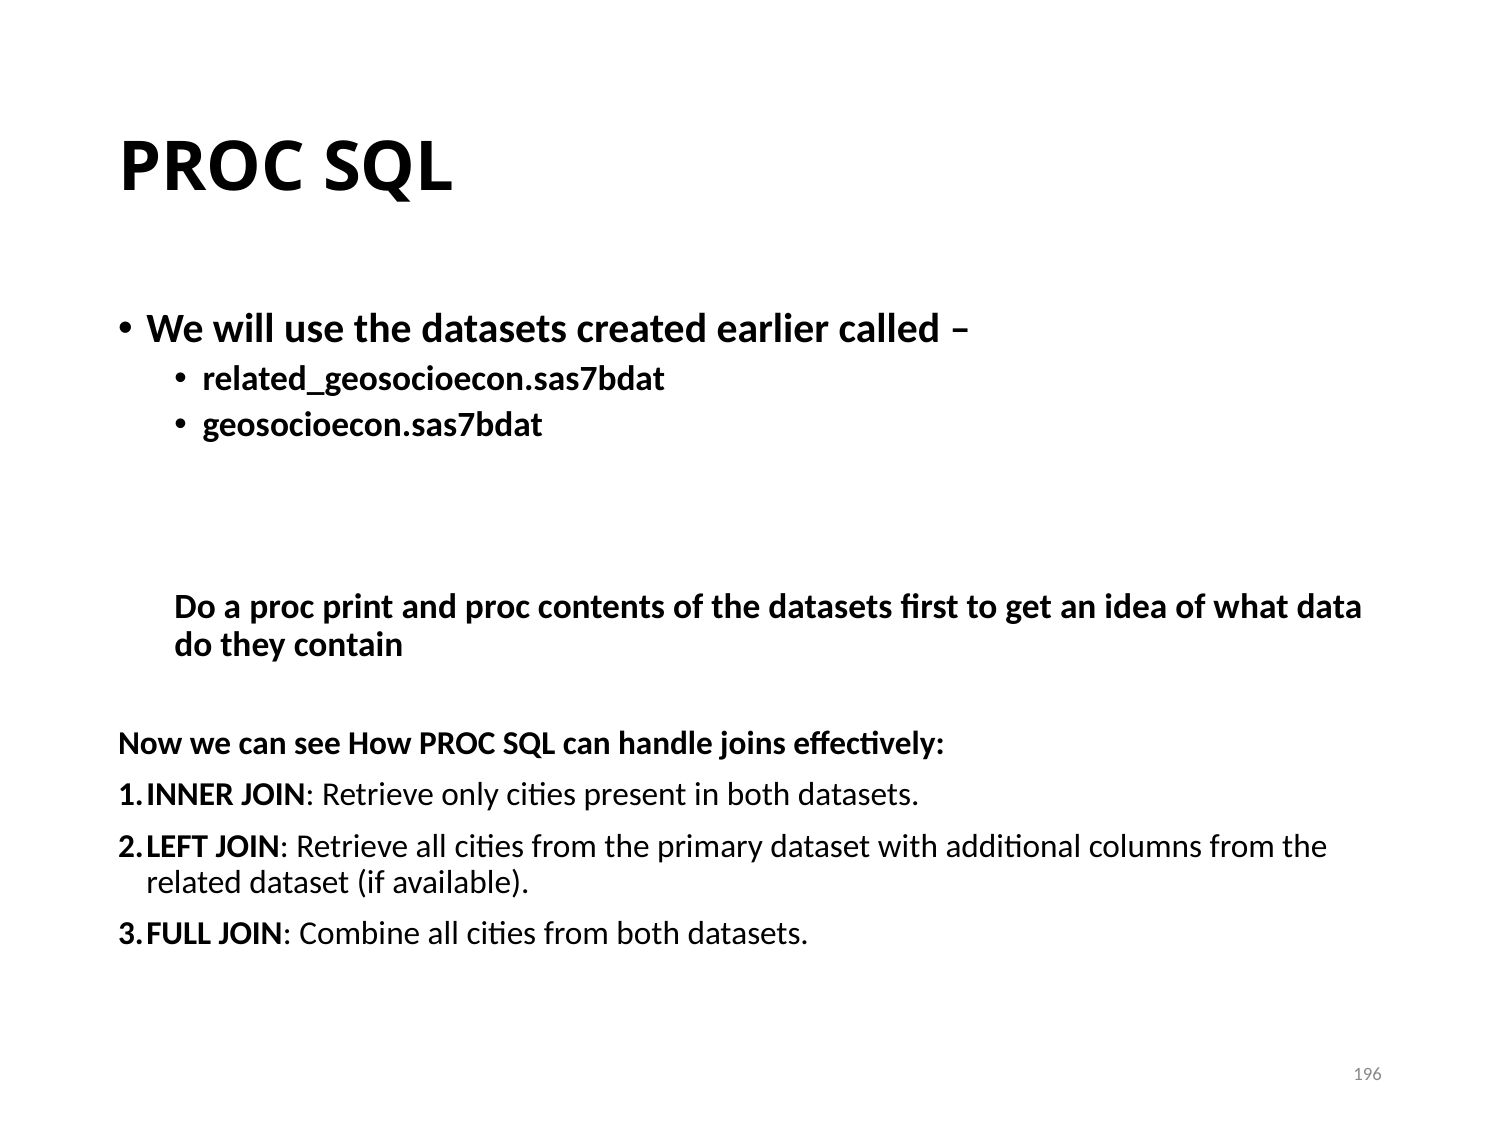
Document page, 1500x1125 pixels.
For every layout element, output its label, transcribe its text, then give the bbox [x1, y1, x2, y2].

list We will use the datasets created earlier called – related_geosocioecon.sas7bdat geosocioecon.sas7bdat Do a proc print and proc contents of the datasets first to get an idea of what data do they contain Now we can see How PROC SQL can handle joins effectively: INNER JOIN: Retrieve only cities present in both datasets. LEFT JOIN: Retrieve all cities from the primary dataset with additional columns from the related dataset (if available). FULL JOIN: Combine all cities from both datasets. [103, 299, 1397, 1014]
title PROC SQL [103, 59, 1397, 278]
slide_number 196 [1059, 1042, 1397, 1103]
